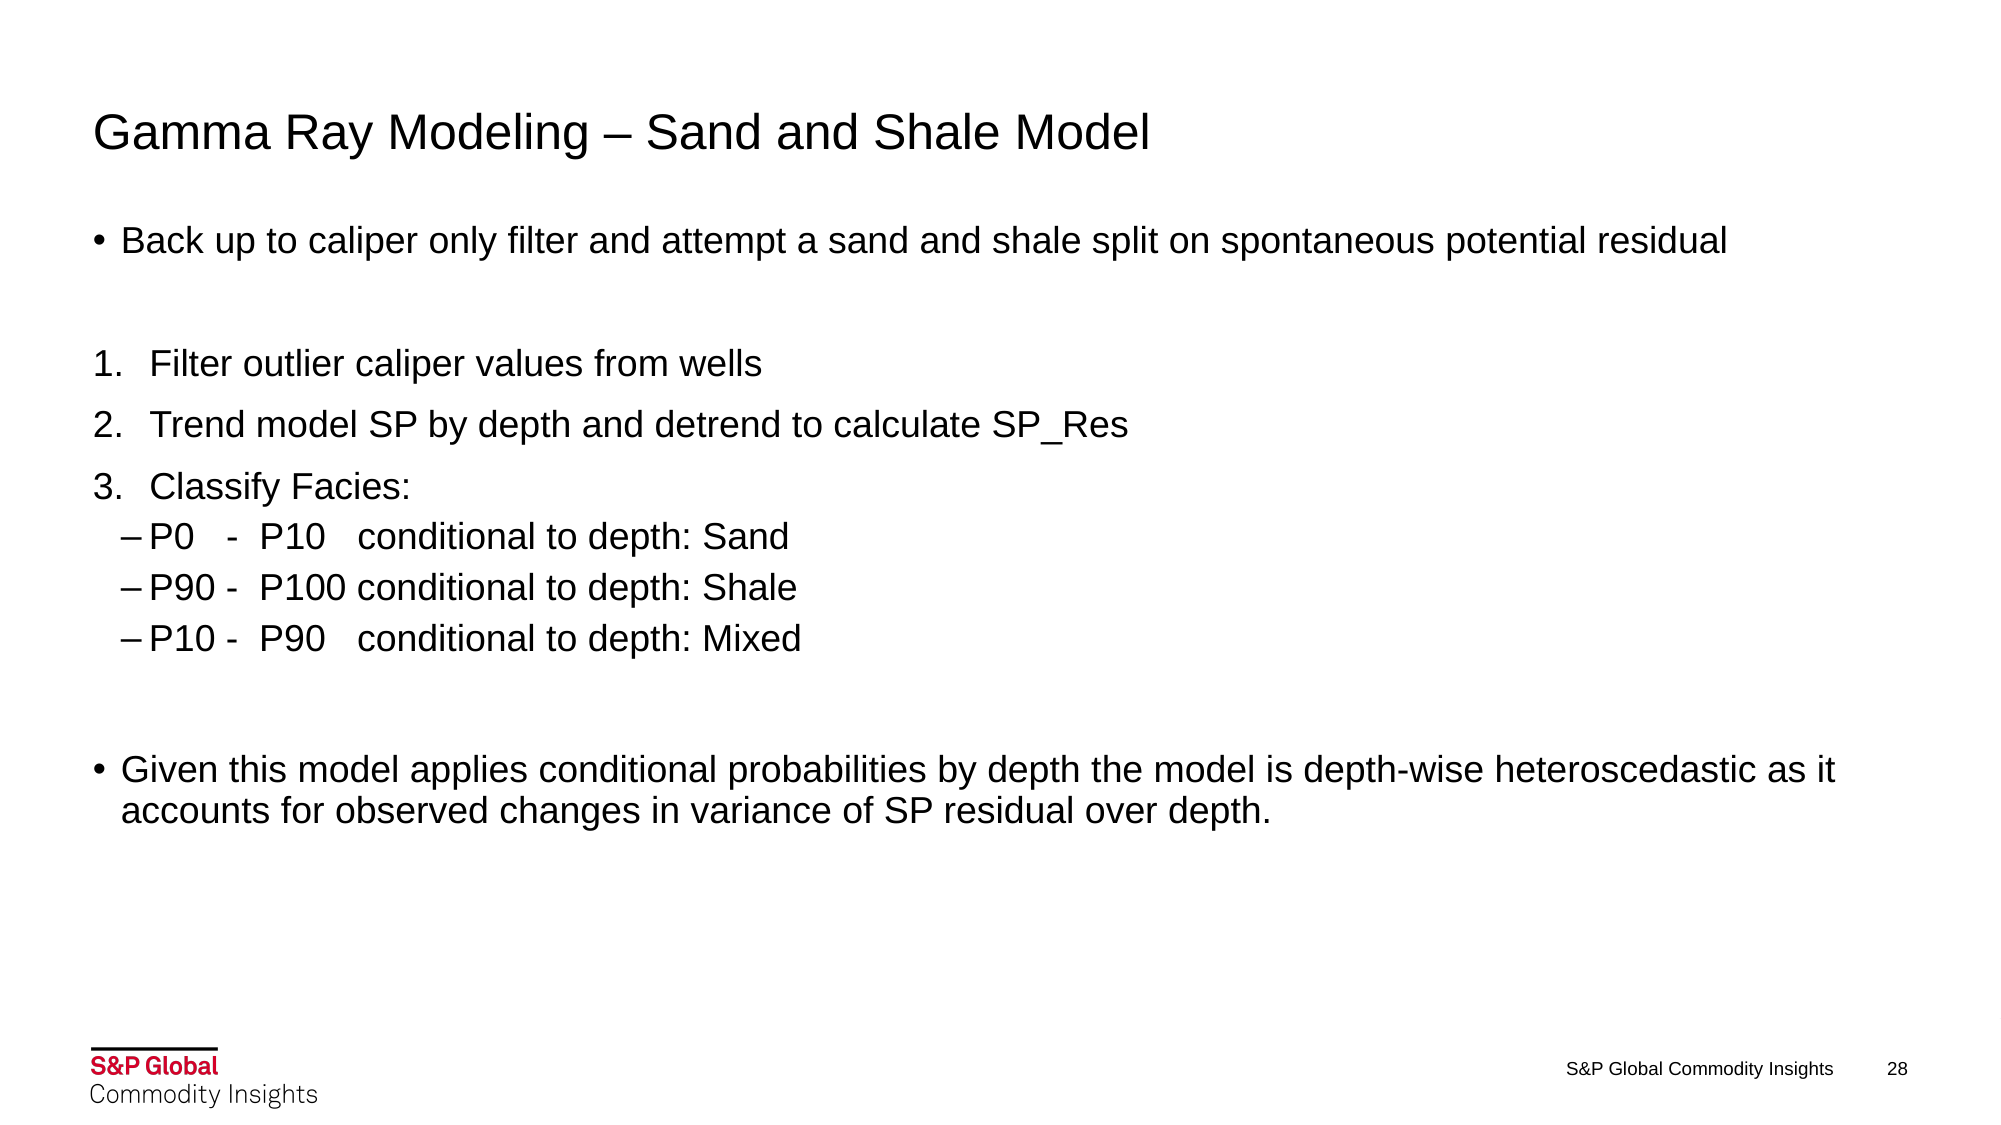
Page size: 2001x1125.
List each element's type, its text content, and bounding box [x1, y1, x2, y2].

picture [73, 1029, 335, 1121]
footer S&P Global Commodity Insights [1012, 1050, 1834, 1086]
slide_number 28 [1838, 1050, 1909, 1086]
list Back up to caliper only filter and attempt a sand and shale split on spontaneous potential residual Filter outlier caliper values from wells Trend model SP by depth and detrend to calculate SP_Res Classify Facies: P0 - P10 conditional to depth: Sand P90 - P100 conditional to depth: Shale P10 - P90 conditional to depth: Mixed Given this model applies conditional probabilities by depth the model is depth-wise heteroscedastic as it accounts for observed changes in variance of SP residual over depth. [93, 221, 1855, 395]
title Gamma Ray Modeling – Sand and Shale Model [93, 106, 1908, 214]
